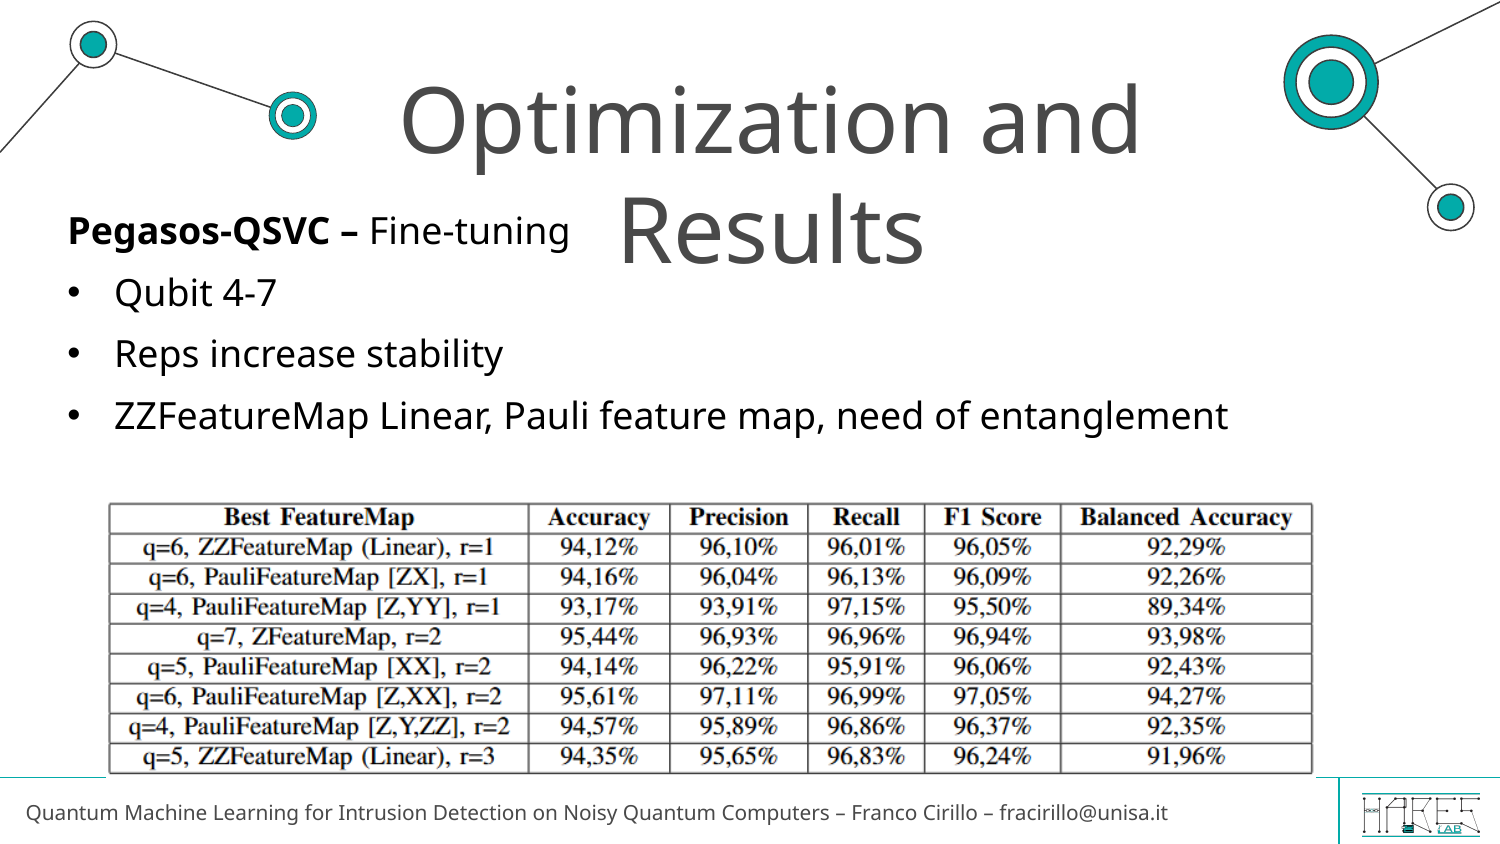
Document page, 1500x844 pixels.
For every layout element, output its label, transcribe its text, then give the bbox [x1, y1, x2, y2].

title Optimization and Results [278, 47, 1265, 145]
picture [105, 498, 1317, 778]
text_box Quantum Machine Learning for Intrusion Detection on Noisy Quantum Computers – Franco Cirillo – fracirillo@unisa.it [10, 792, 1316, 834]
text_box Pegasos-QSVC – Fine-tuning Qubit 4-7 Reps increase stability ZZFeatureMap Linear, Pauli feature map, need of entanglement [26, 192, 1449, 445]
picture [1362, 793, 1480, 837]
